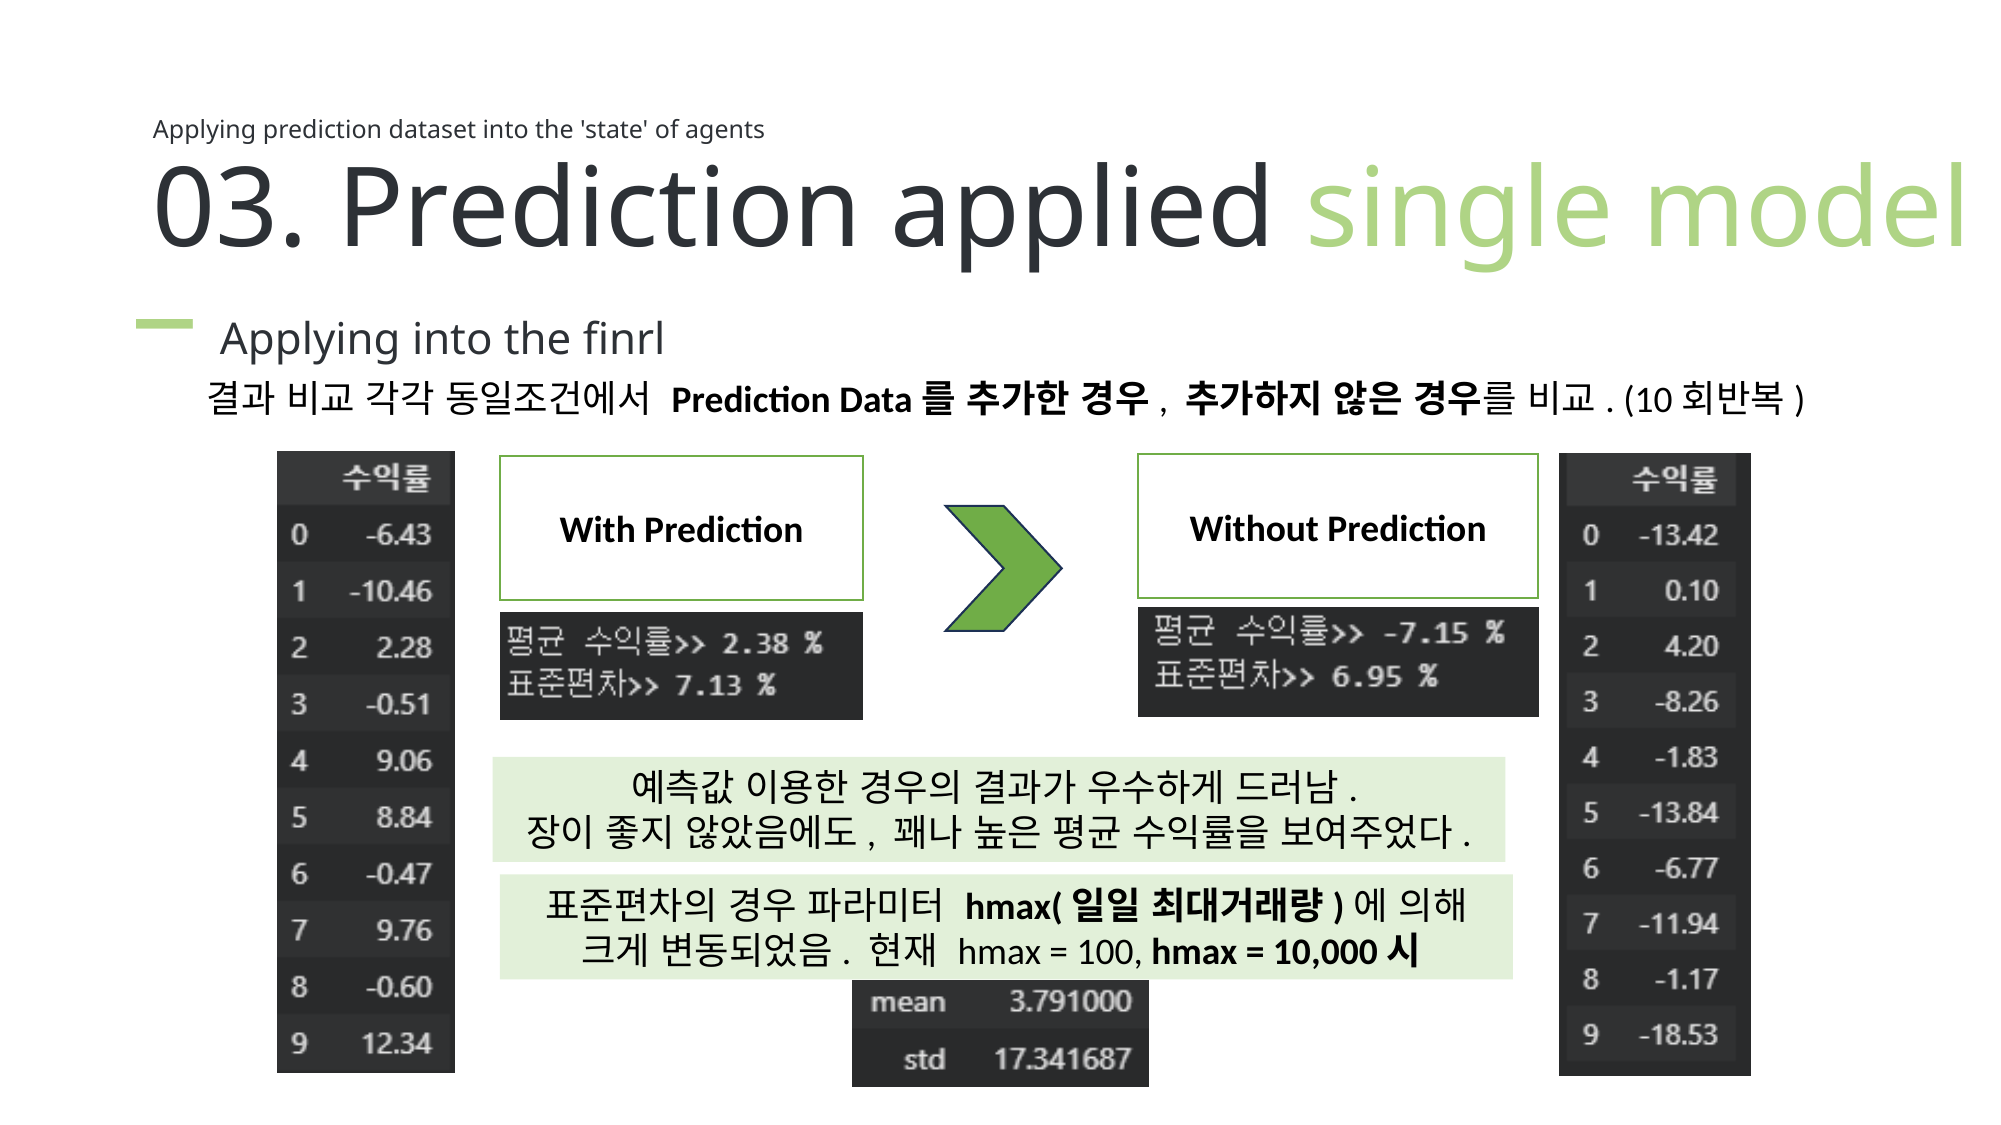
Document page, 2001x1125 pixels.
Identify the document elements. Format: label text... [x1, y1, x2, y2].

picture [1559, 453, 1751, 1076]
picture [500, 612, 863, 720]
picture [1138, 607, 1539, 717]
text_box 표준편차의 경우 파라미터 hmax(일일 최대거래량)에 의해 크게 변동되었음. 현재 hmax = 100, hmax = 10,000시 [499, 874, 1513, 980]
text_box 03. Prediction applied single model [137, 128, 2000, 276]
picture [852, 980, 1149, 1087]
text_box Applying into the finrl [204, 303, 1091, 367]
text_box [943, 504, 1064, 632]
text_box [136, 319, 193, 330]
text_box 예측값 이용한 경우의 결과가 우수하게 드러남. 장이 좋지 않았음에도, 꽤나 높은 평균 수익률을 보여주었다. [492, 756, 1506, 862]
text_box Without Prediction [1137, 453, 1539, 599]
text_box Applying prediction dataset into the 'state' of agents [138, 105, 879, 181]
text_box 결과 비교 각각 동일조건에서 Prediction Data를 추가한 경우, 추가하지 않은 경우를 비교. (10회반복) [191, 367, 1874, 428]
picture [277, 451, 455, 1073]
text_box With Prediction [499, 455, 864, 601]
